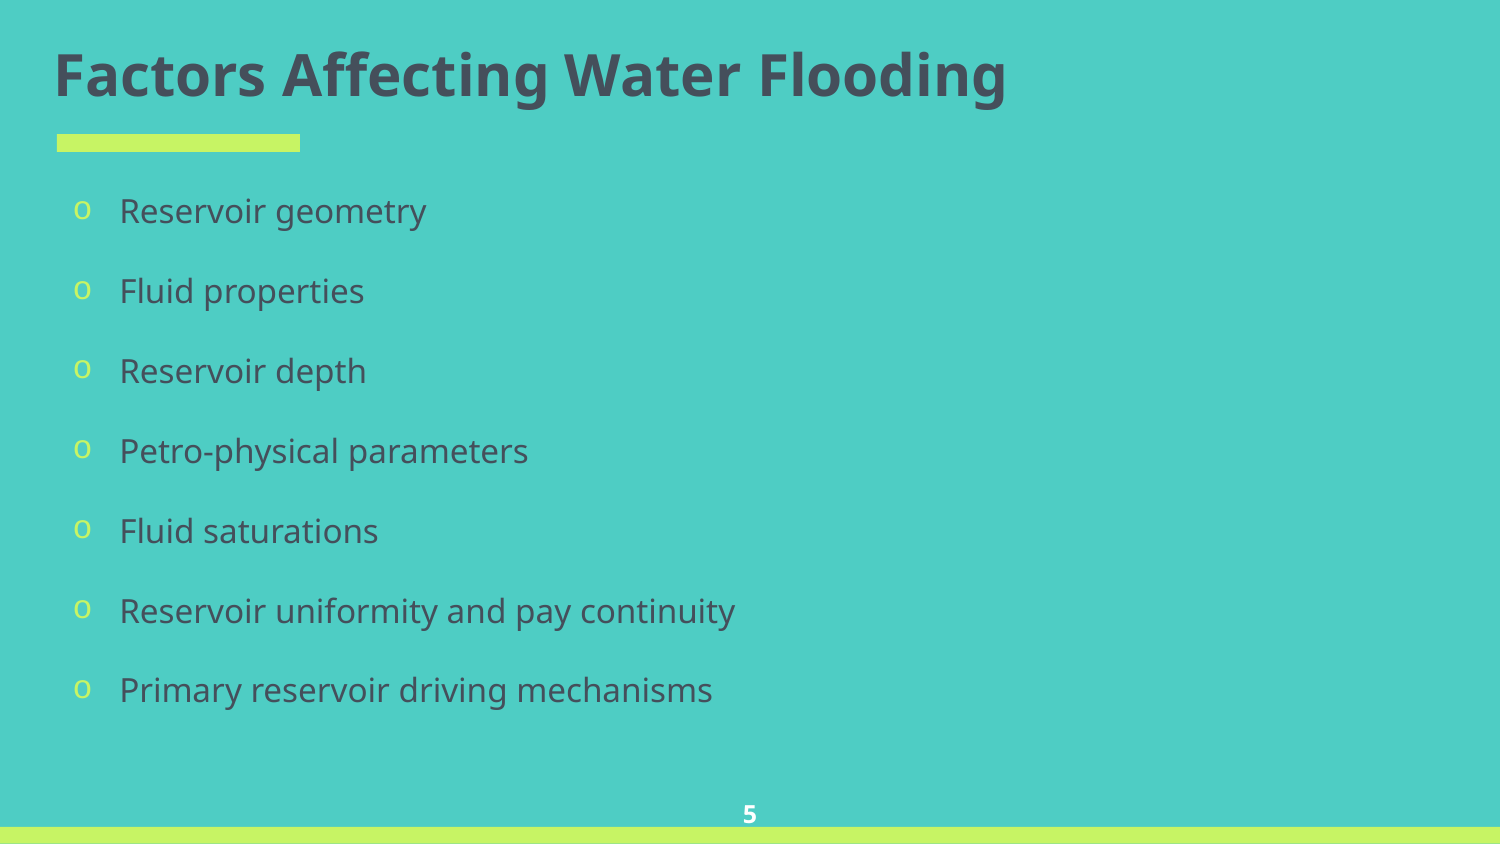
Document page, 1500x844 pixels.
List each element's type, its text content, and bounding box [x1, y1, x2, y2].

text_box [55, 132, 302, 154]
text_box Factors Affecting Water Flooding [38, 30, 1386, 116]
text_box Reservoir geometry Fluid properties Reservoir depth Petro-physical parameters Fluid saturations Reservoir uniformity and pay continuity Primary reservoir driving mechanisms [57, 143, 1429, 717]
slide_number 5 [705, 783, 795, 835]
